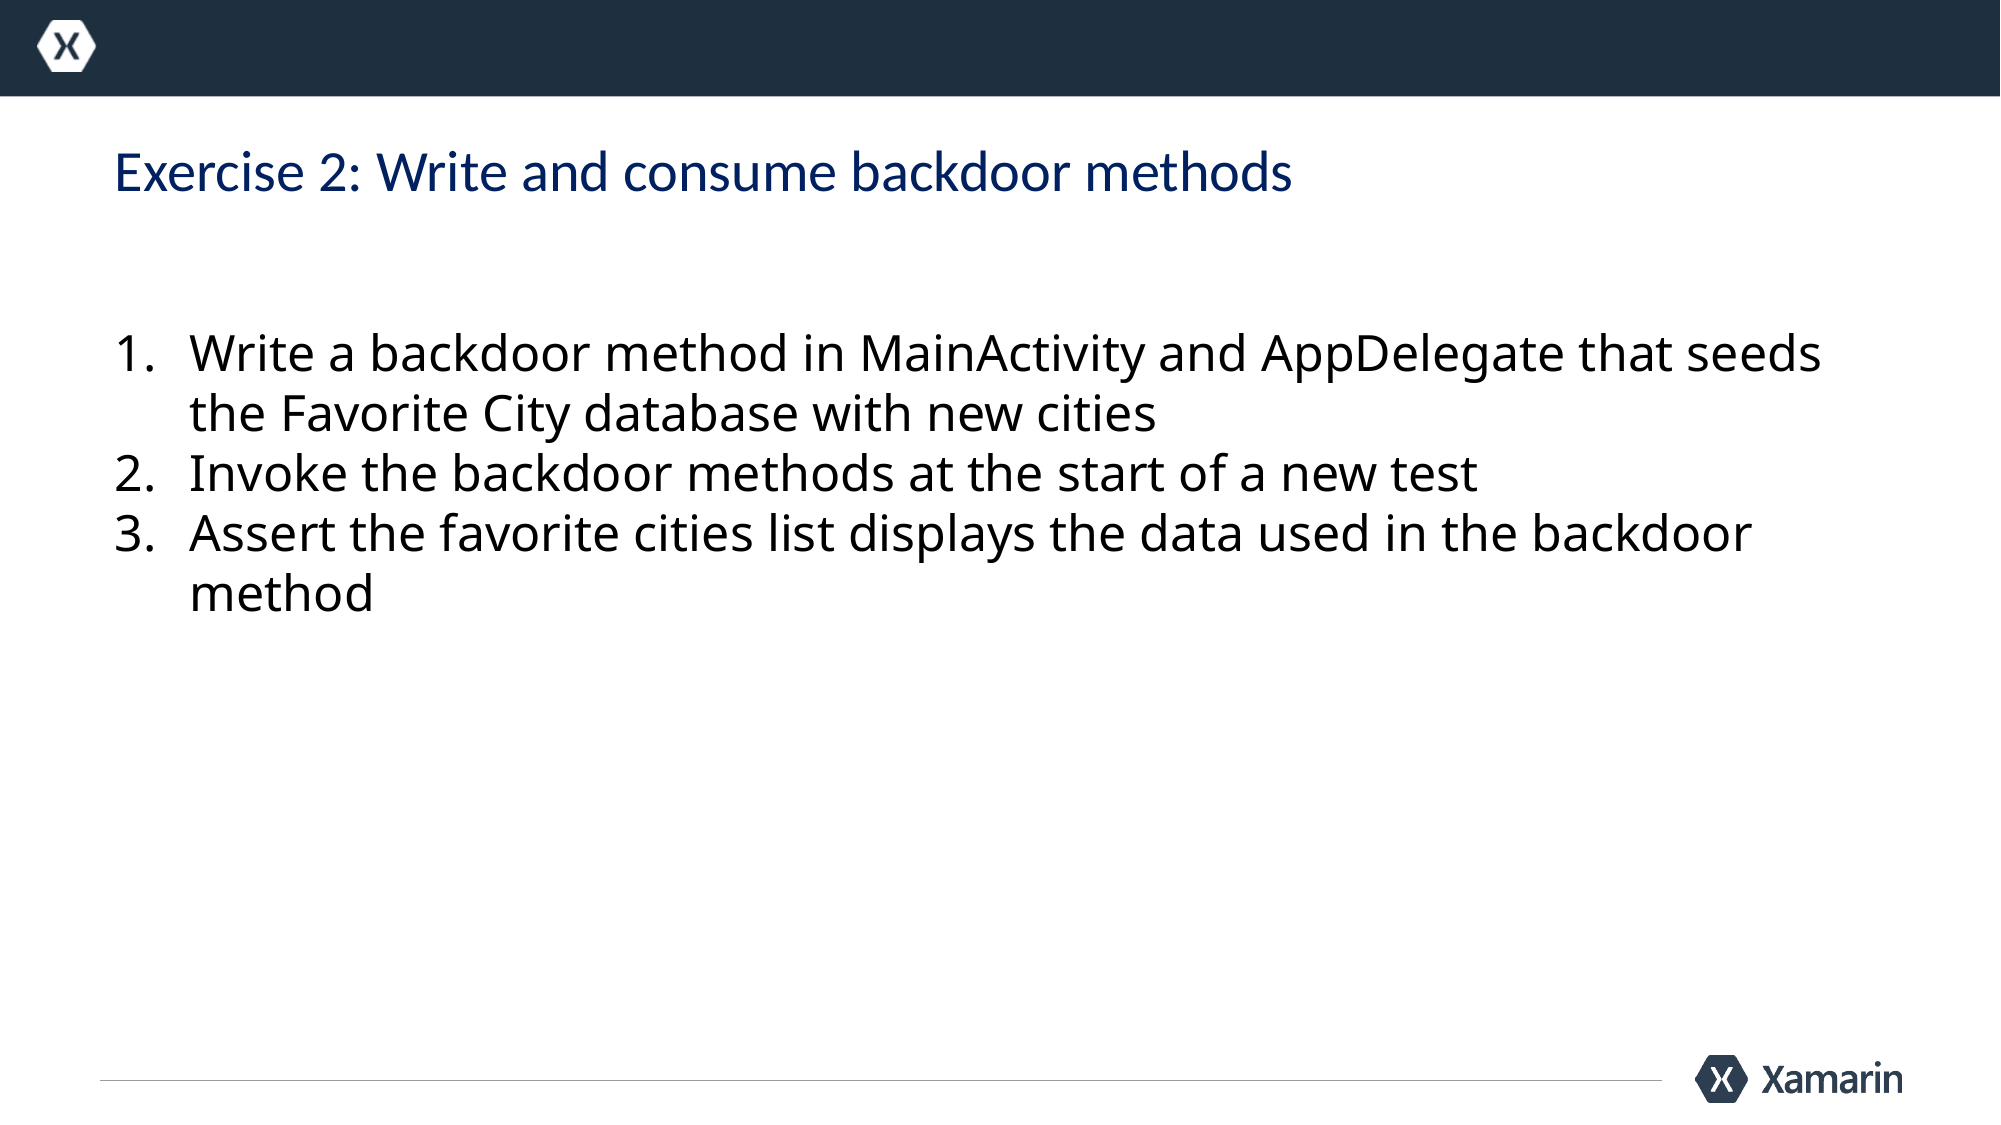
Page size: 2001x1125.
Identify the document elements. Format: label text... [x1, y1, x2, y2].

title Exercise 2: Write and consume backdoor methods [99, 114, 1900, 230]
list Write a backdoor method in MainActivity and AppDelegate that seeds the Favorite City database with new cities Invoke the backdoor methods at the start of a new test Assert the favorite cities list displays the data used in the backdoor method [99, 306, 1900, 984]
picture [37, 20, 102, 72]
picture [1695, 1055, 1902, 1103]
